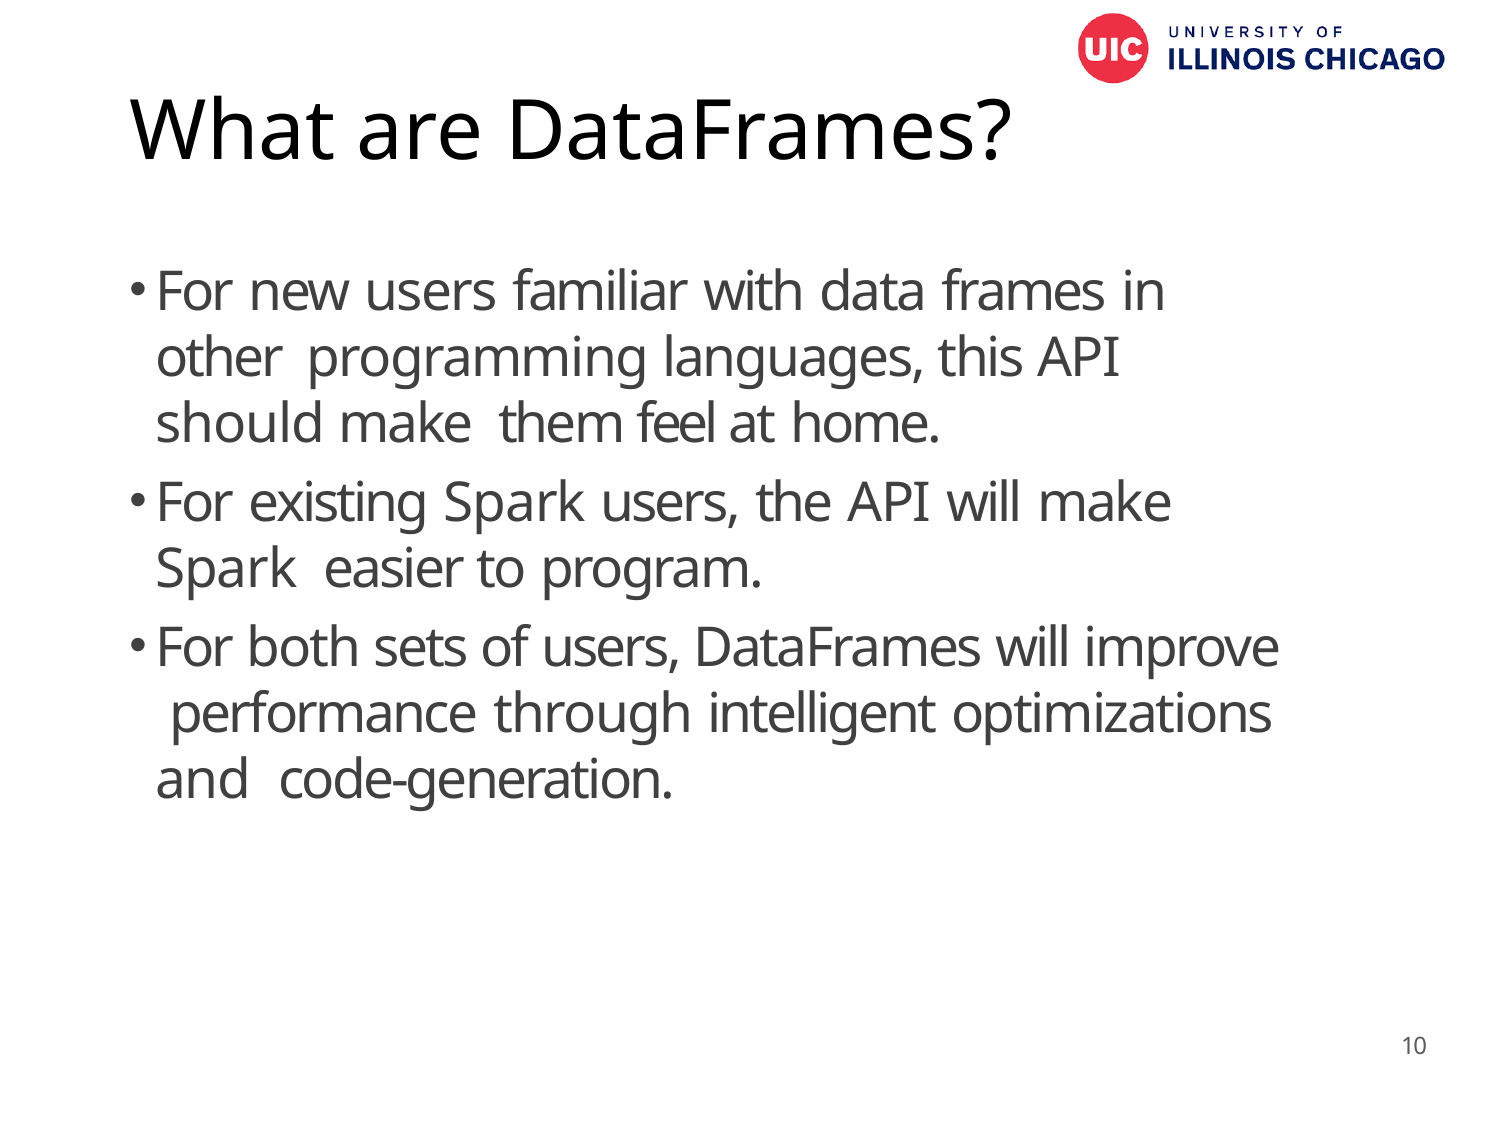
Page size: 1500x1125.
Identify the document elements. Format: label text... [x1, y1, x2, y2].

text_box 10 [1397, 1029, 1428, 1063]
text_box For new users familiar with data frames in other programming languages, this API should make them feel at home. For existing Spark users, the API will make Spark easier to program. For both sets of users, DataFrames will improve performance through intelligent optimizations and code-generation. [127, 253, 1285, 810]
picture [1076, 11, 1448, 86]
title What are DataFrames? [127, 30, 1024, 220]
